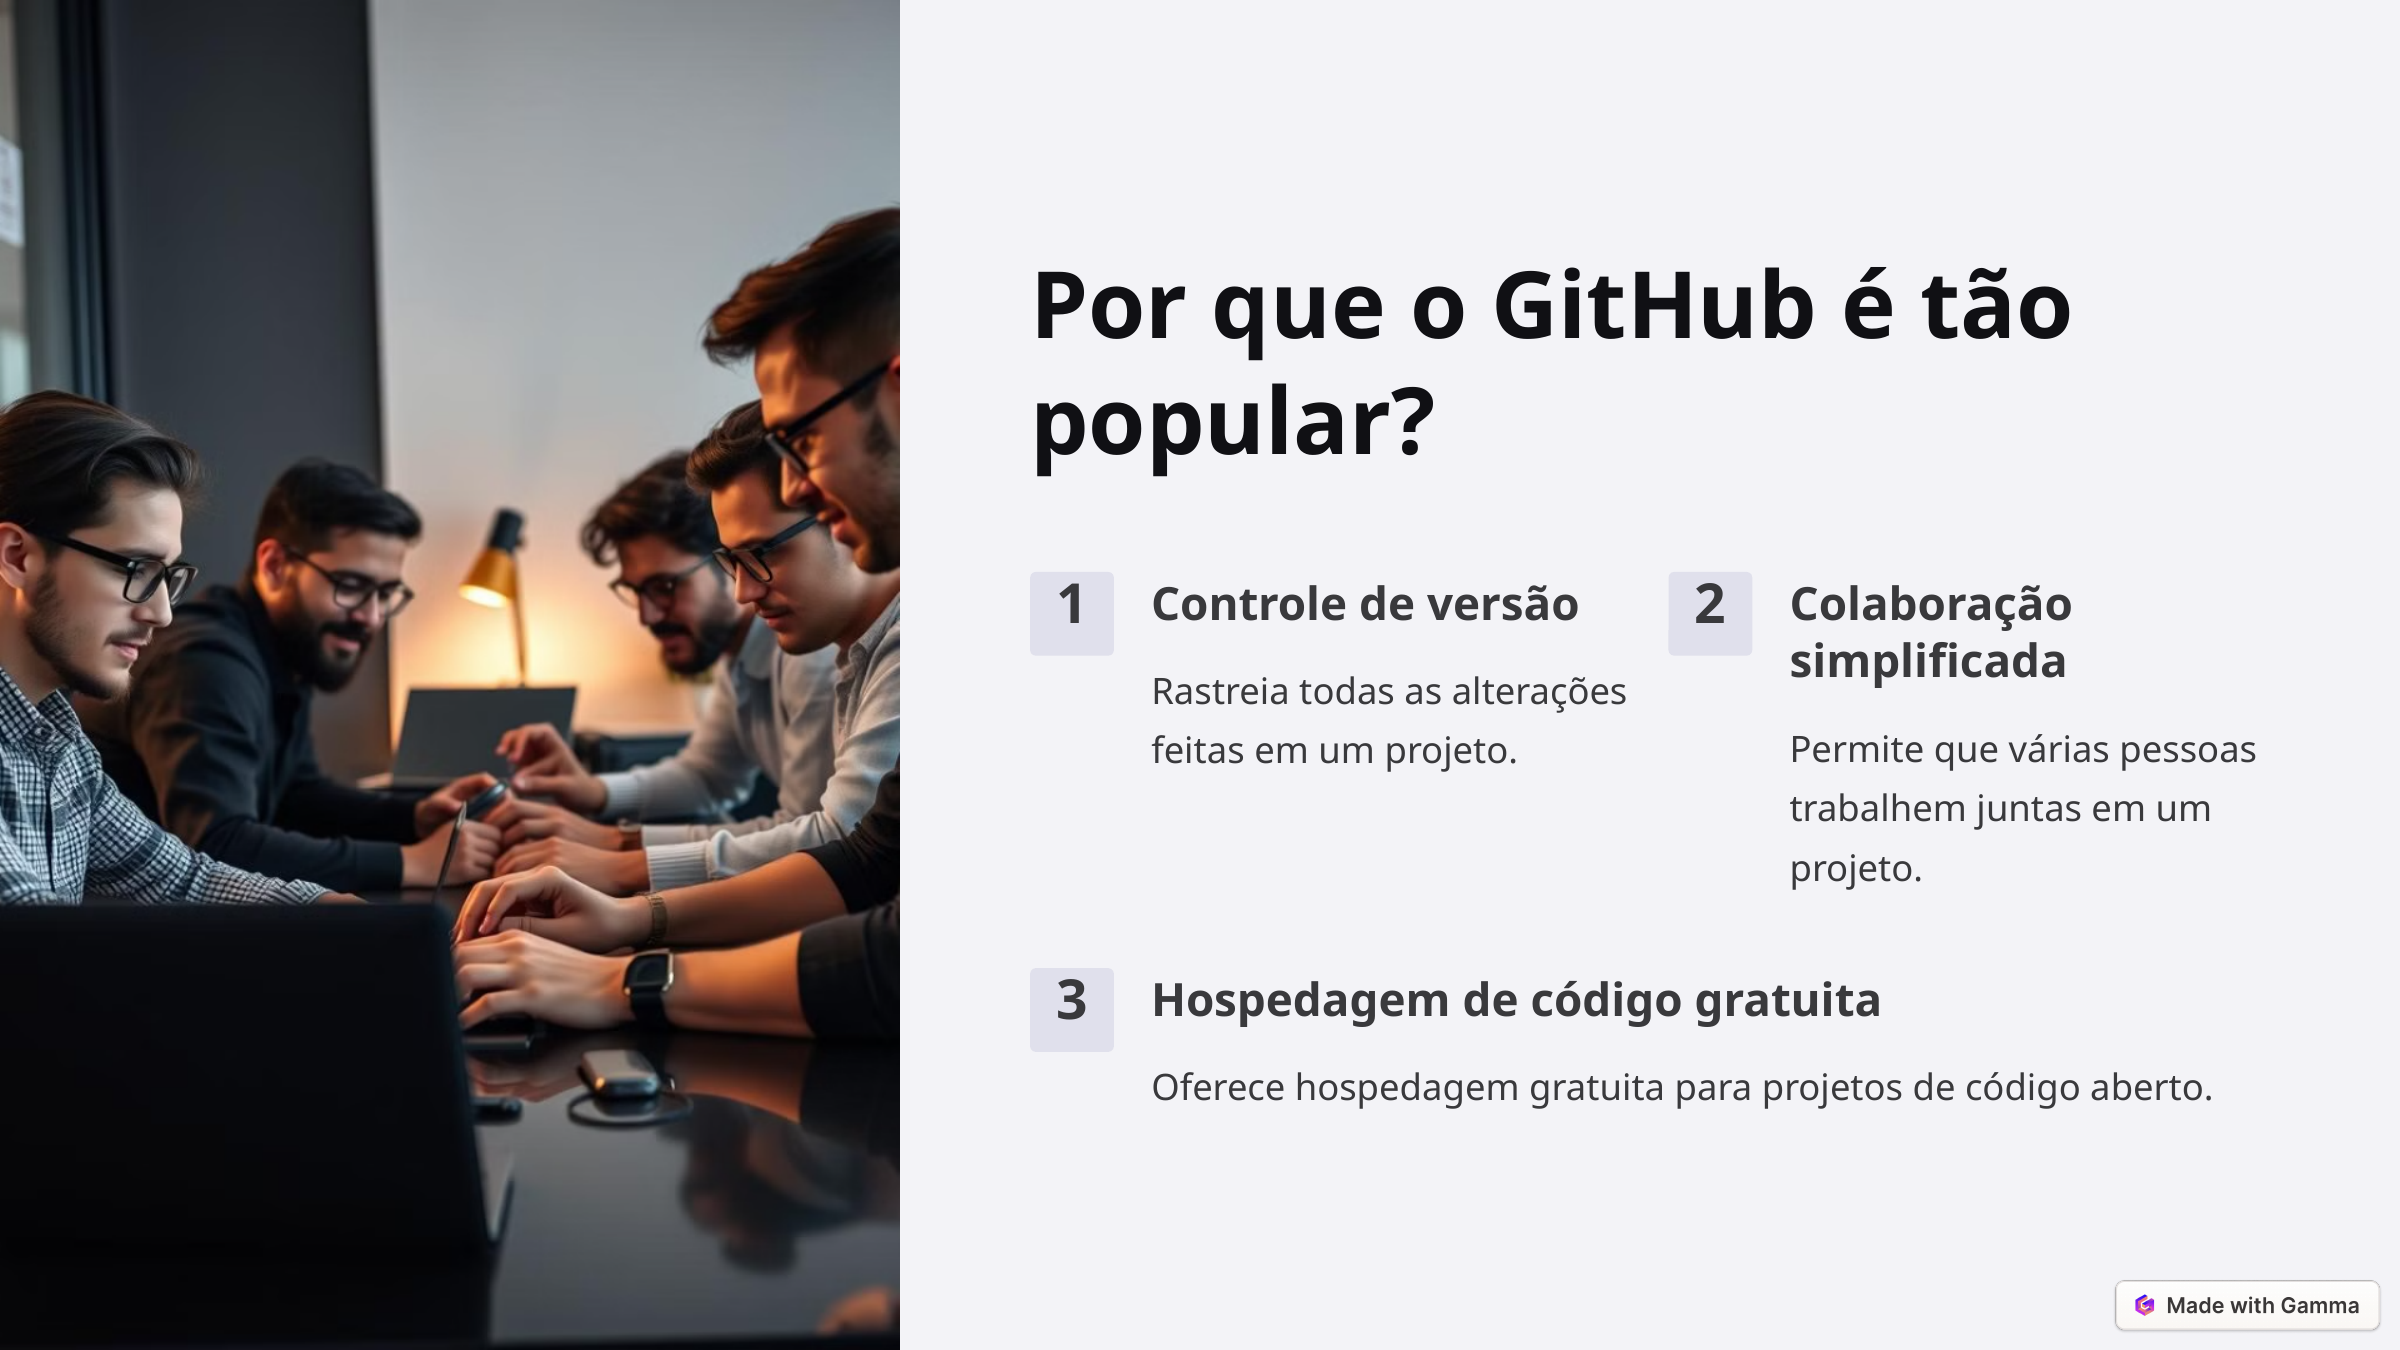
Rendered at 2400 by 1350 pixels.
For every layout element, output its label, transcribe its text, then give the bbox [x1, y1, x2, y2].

text_box [1668, 571, 1753, 656]
text_box 1 [1044, 578, 1100, 649]
text_box Controle de versão [1151, 571, 1617, 630]
text_box 3 [1044, 975, 1100, 1045]
text_box Hospedagem de código gratuita [1151, 968, 1827, 1027]
text_box Rastreia todas as alterações feitas em um projeto. [1151, 652, 1632, 831]
text_box Permite que várias pessoas trabalhem juntas em um projeto. [1789, 710, 2270, 890]
text_box [1030, 968, 1114, 1052]
text_box Colaboração simplificada [1789, 572, 2270, 689]
text_box Por que o GitHub é tão popular? [1030, 241, 2270, 475]
text_box 2 [1682, 578, 1739, 649]
picture [0, 0, 900, 1350]
text_box [1030, 571, 1114, 656]
picture [2106, 1271, 2389, 1339]
text_box Oferece hospedagem gratuita para projetos de código aberto. [1151, 1048, 2270, 1109]
